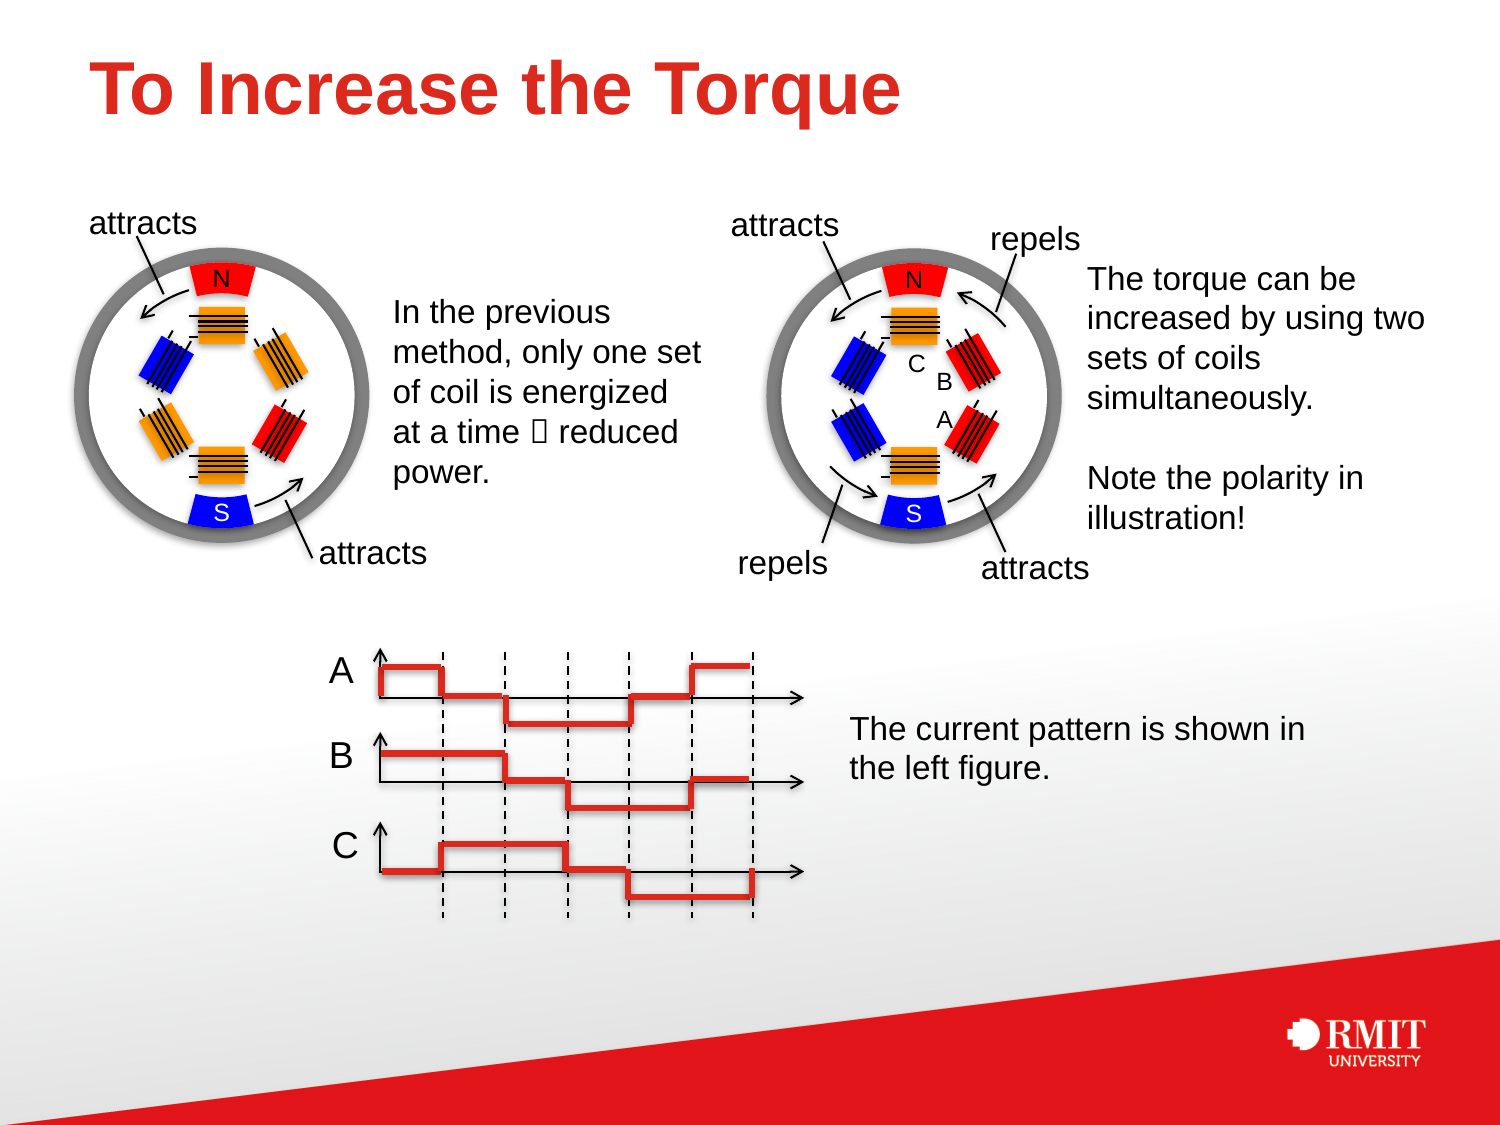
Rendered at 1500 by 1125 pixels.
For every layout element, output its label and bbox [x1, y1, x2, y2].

text_box [834, 699, 1366, 794]
text_box [73, 193, 447, 579]
text_box [715, 195, 1445, 594]
picture [0, 0, 1500, 1125]
title [75, 72, 1425, 157]
text_box [377, 282, 720, 498]
text_box [314, 638, 805, 918]
